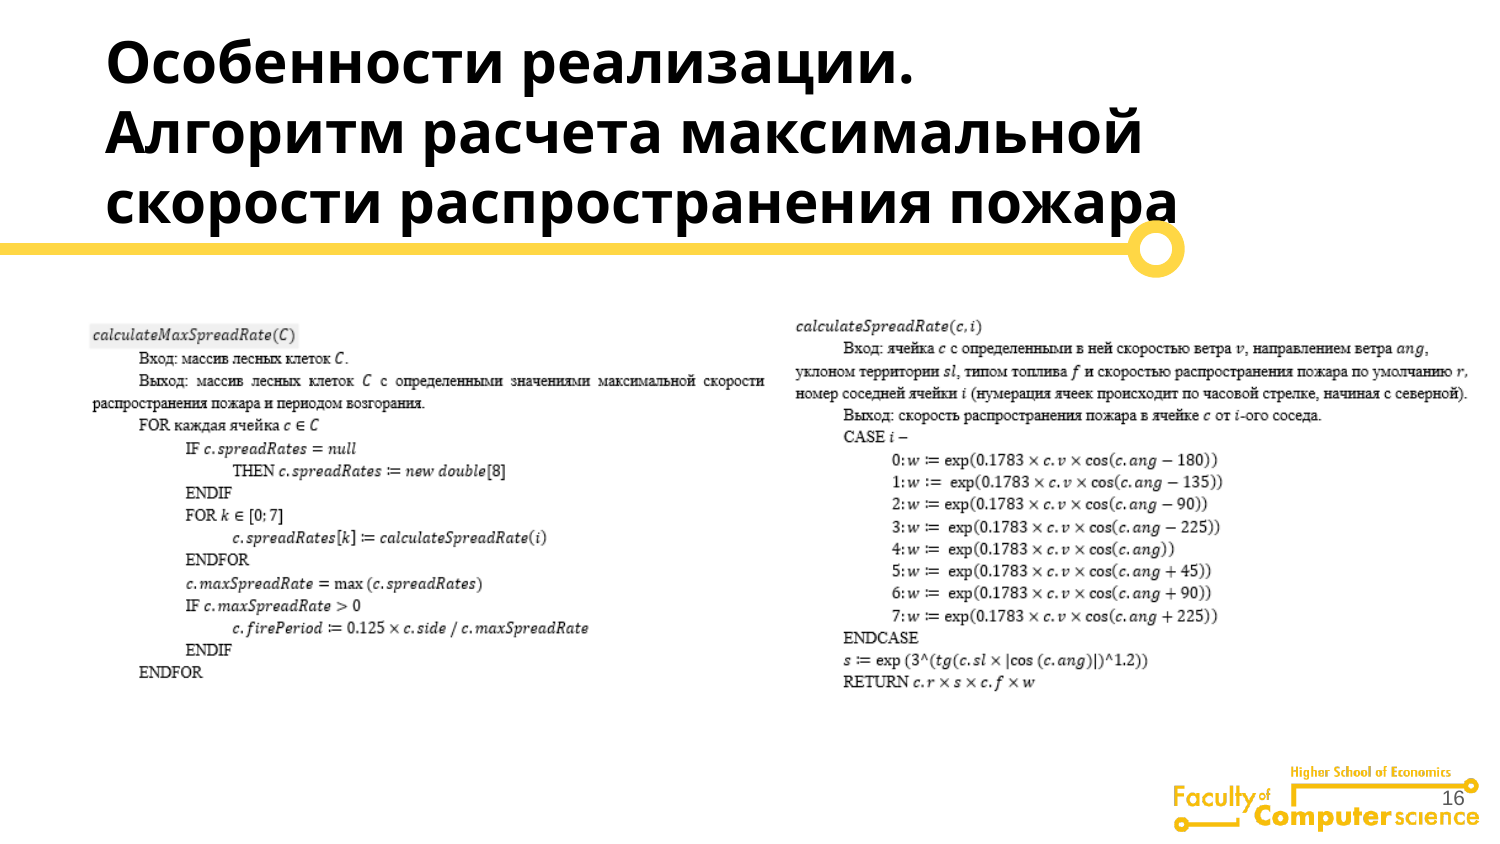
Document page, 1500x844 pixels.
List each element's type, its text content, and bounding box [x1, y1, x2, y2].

picture [1159, 749, 1491, 844]
text_box Особенности реализации. Алгоритм расчета максимальной скорости распространения пожара [90, 18, 1446, 79]
picture [78, 298, 1481, 700]
text_box [1133, 226, 1179, 272]
